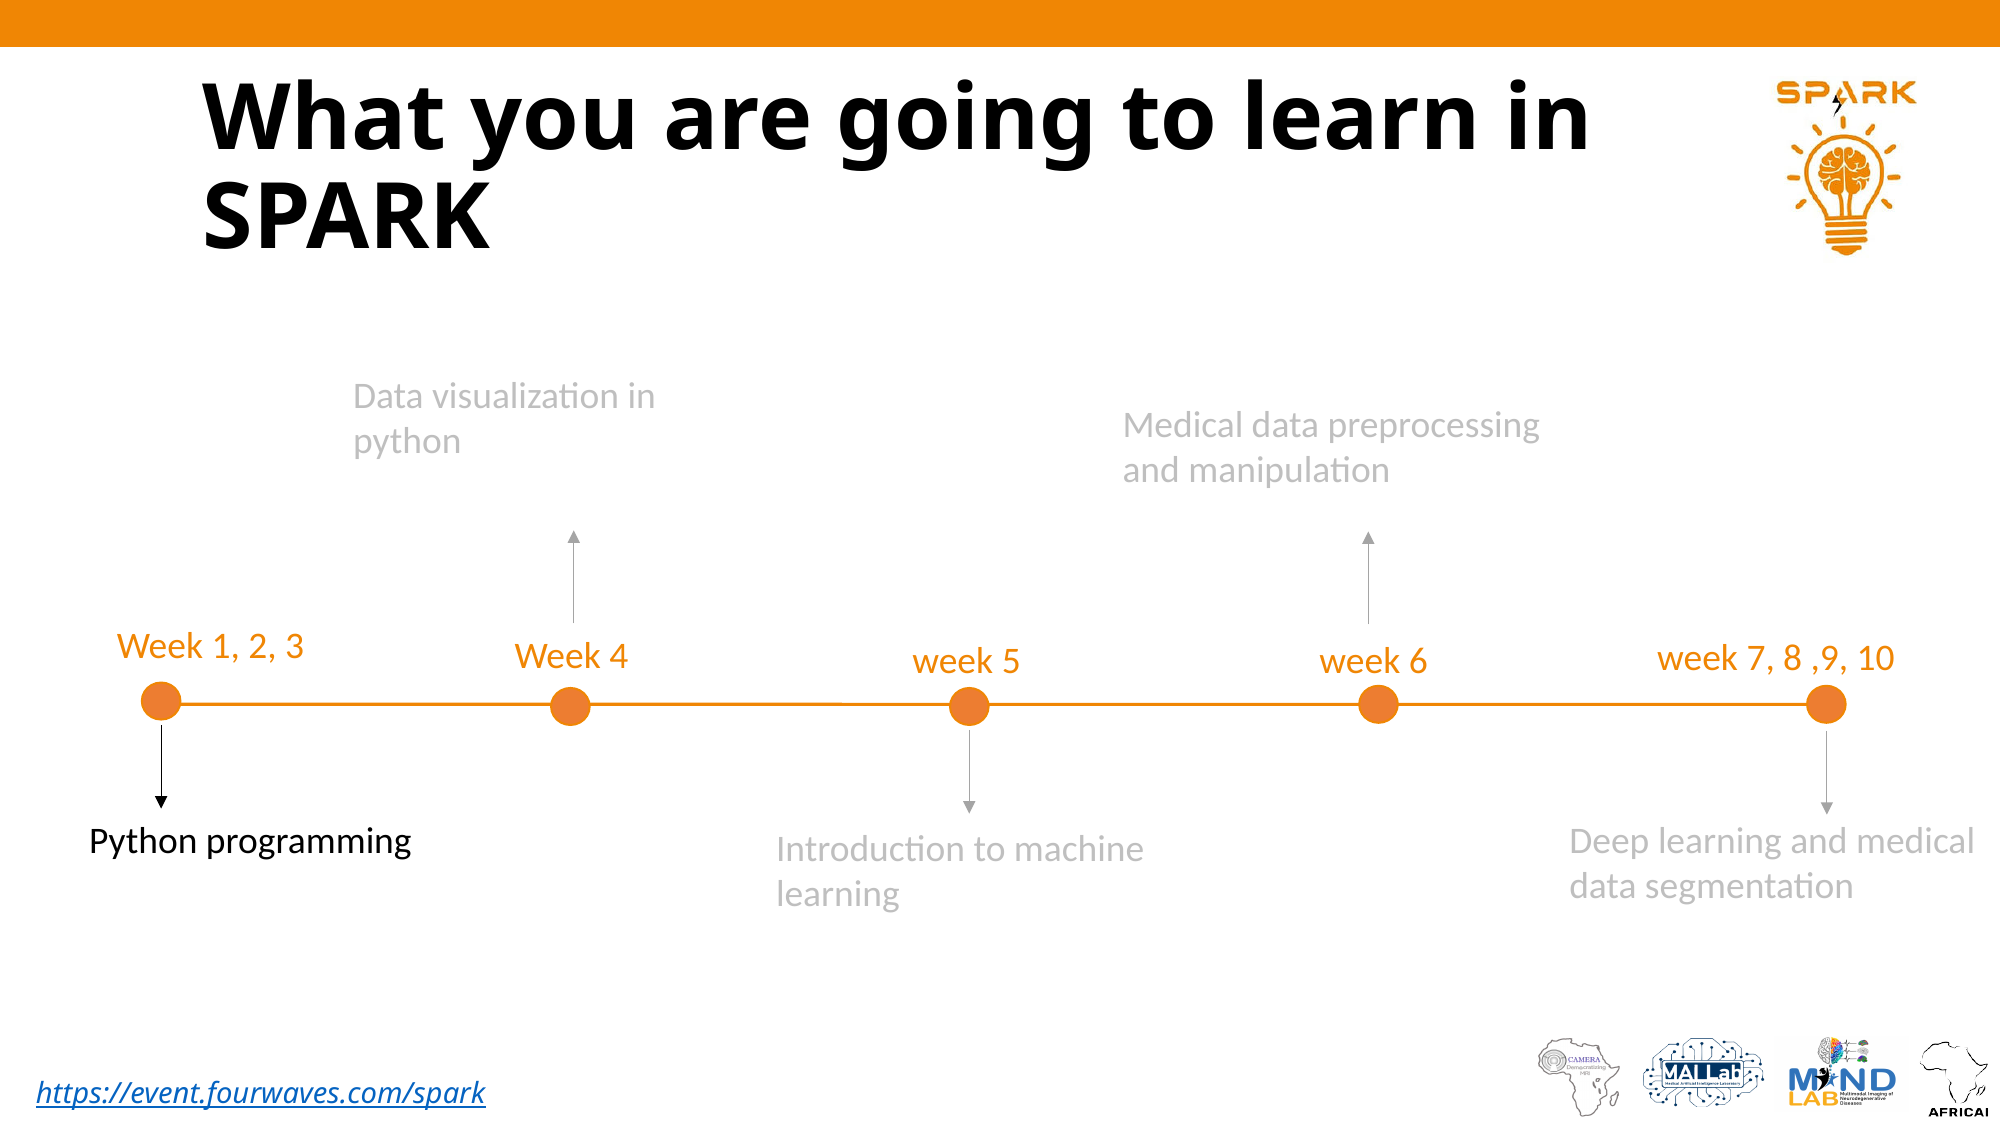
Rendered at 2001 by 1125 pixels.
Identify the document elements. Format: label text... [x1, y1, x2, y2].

text_box Week 1, 2, 3 [102, 613, 383, 674]
text_box Data visualization in python [338, 363, 764, 469]
text_box week 7, 8 ,9, 10 [1642, 625, 1937, 686]
text_box week 5 [897, 628, 1046, 682]
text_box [141, 682, 1846, 725]
text_box https://event.fourwaves.com/spark [0, 1035, 632, 1115]
text_box Introduction to machine learning [761, 816, 1187, 967]
text_box Week 4 [499, 623, 648, 682]
text_box week 6 [1304, 628, 1453, 682]
text_box Deep learning and medical data segmentation [1554, 808, 2000, 959]
text_box Python programming [74, 808, 500, 914]
text_box [0, 0, 2000, 47]
title What you are going to learn in SPARK [187, 61, 1790, 279]
text_box Medical data preprocessing and manipulation [1107, 392, 1560, 542]
picture [1769, 76, 1917, 263]
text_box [1536, 1035, 1994, 1117]
